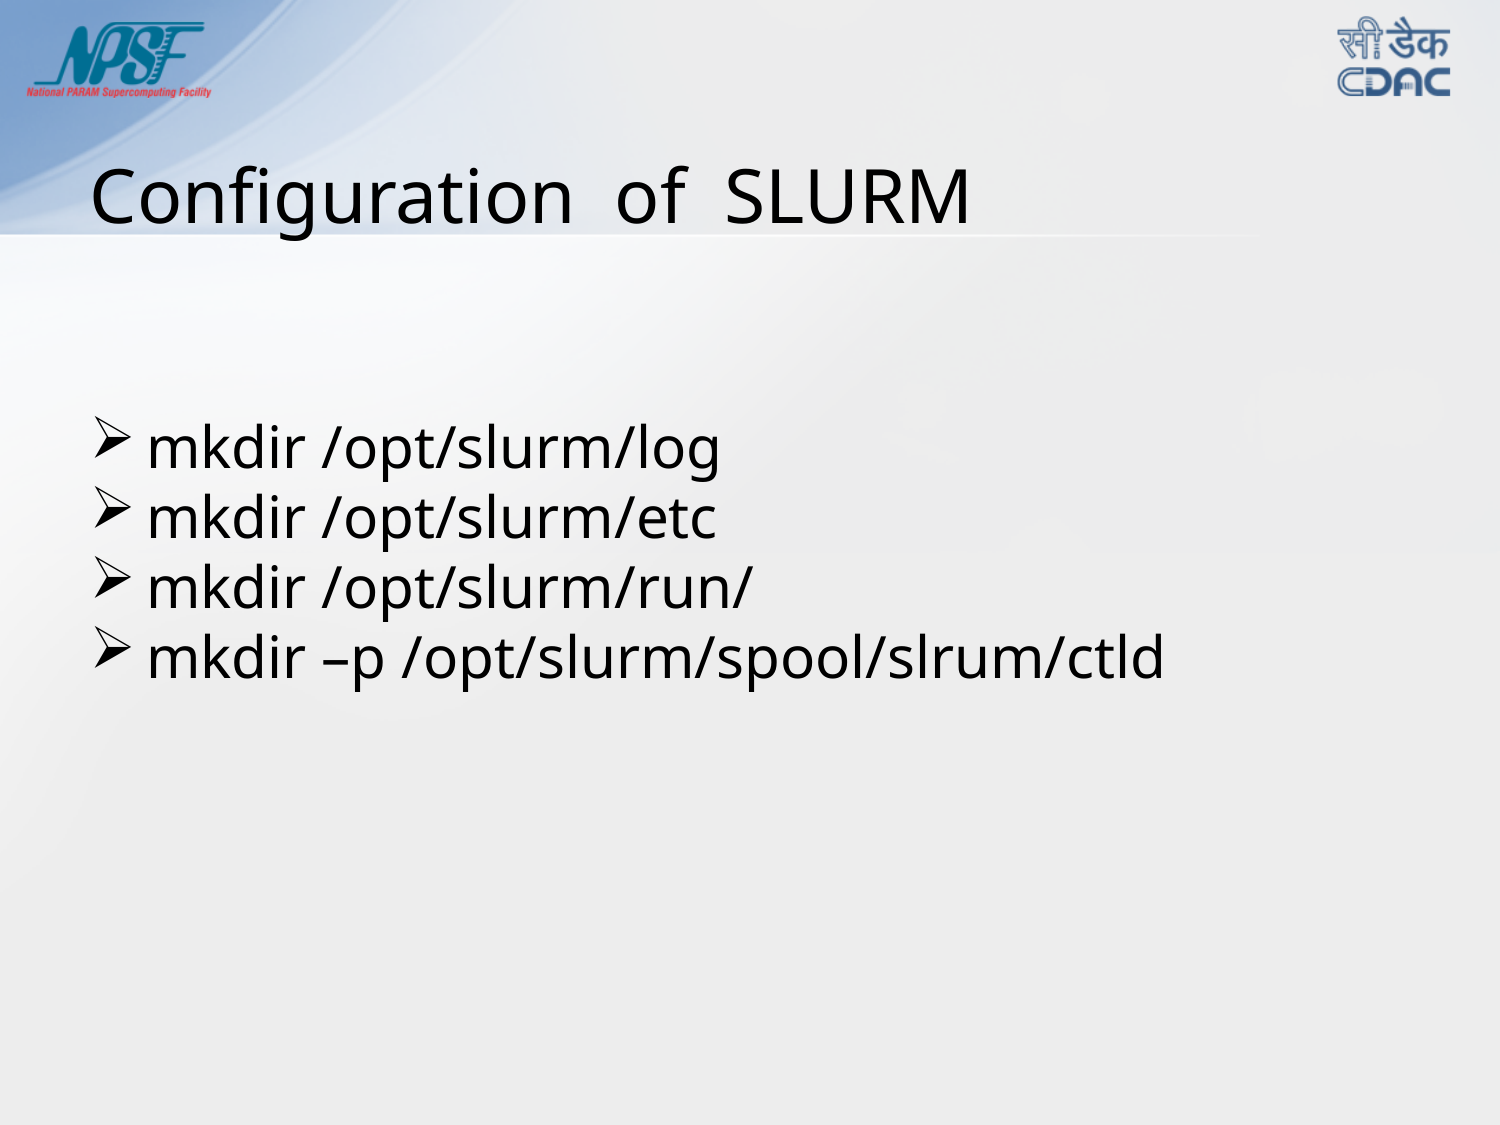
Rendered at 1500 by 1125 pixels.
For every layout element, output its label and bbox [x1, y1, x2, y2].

picture [0, 12, 1500, 1125]
list [75, 262, 1425, 1005]
title [75, 58, 1425, 247]
